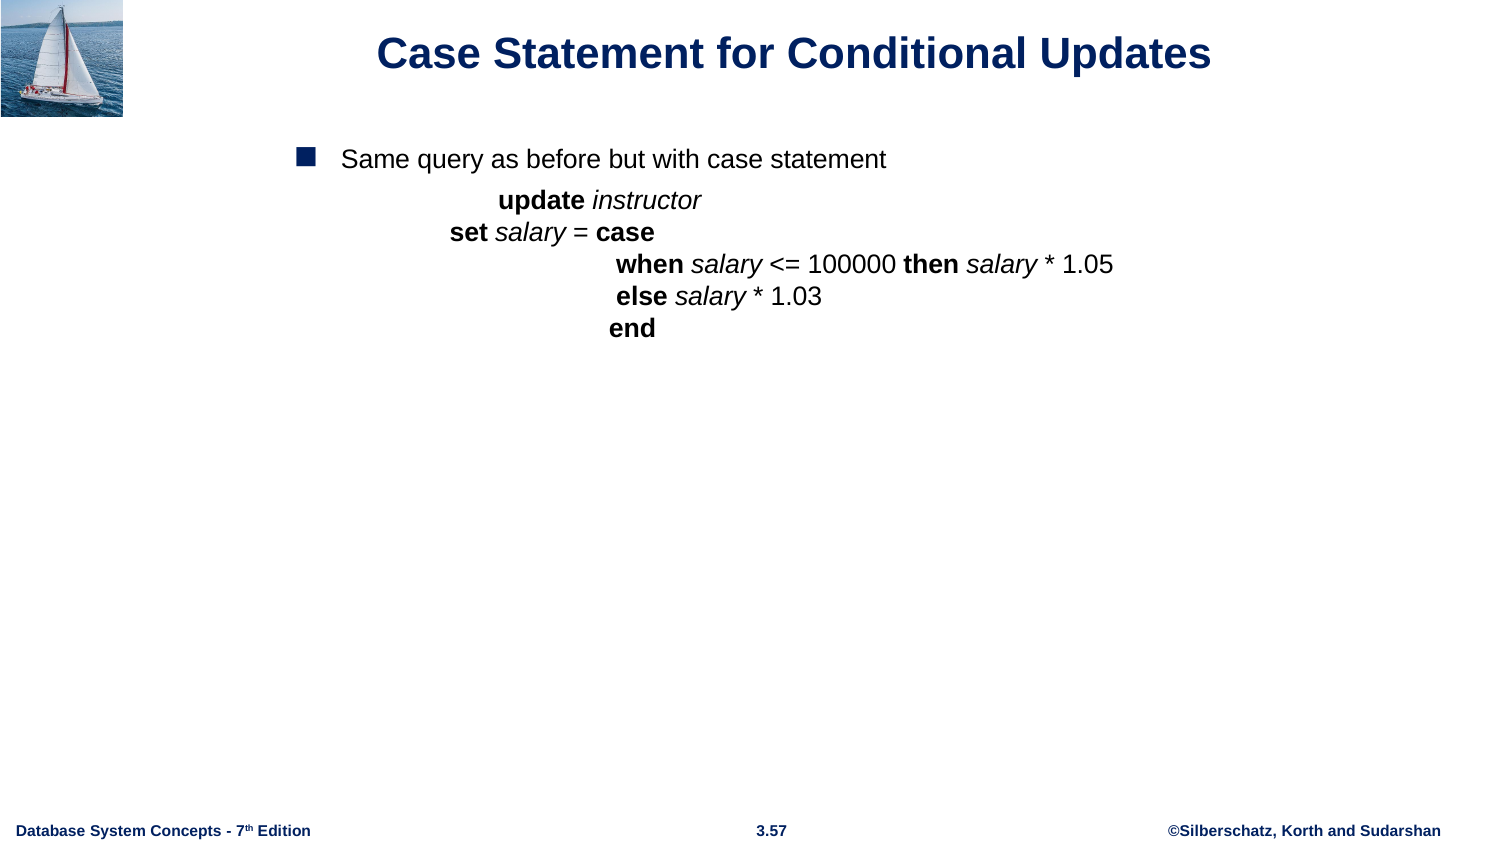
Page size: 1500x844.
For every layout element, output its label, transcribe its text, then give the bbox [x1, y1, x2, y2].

list Same query as before but with case statement update instructor set salary = case when salary <= 100000 then salary * 1.05 else salary * 1.03 end [283, 134, 1173, 452]
title Case Statement for Conditional Updates [297, 9, 1292, 86]
picture [0, 0, 123, 117]
